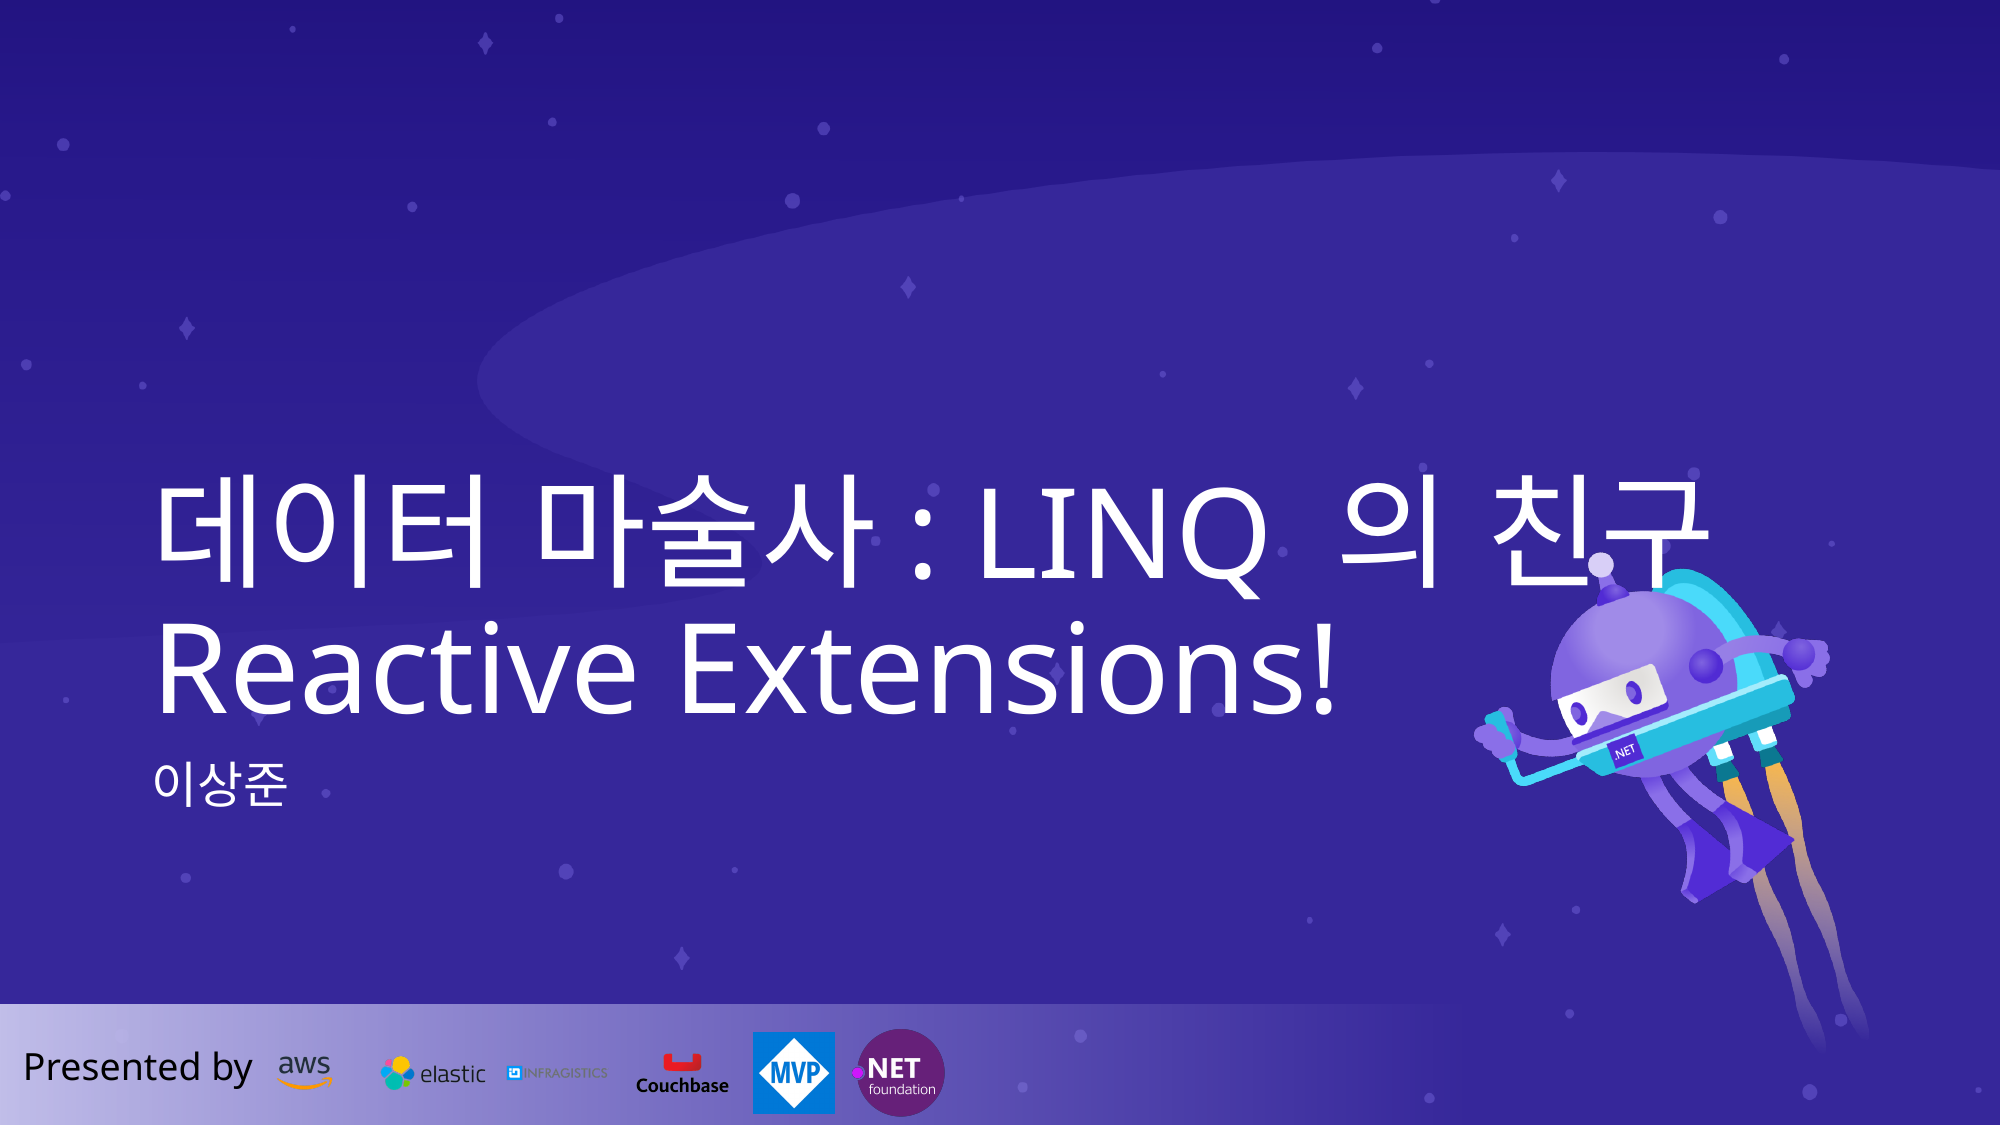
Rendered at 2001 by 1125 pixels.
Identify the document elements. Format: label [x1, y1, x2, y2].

picture [0, 0, 2000, 1125]
text_box [0, 1004, 1476, 1125]
